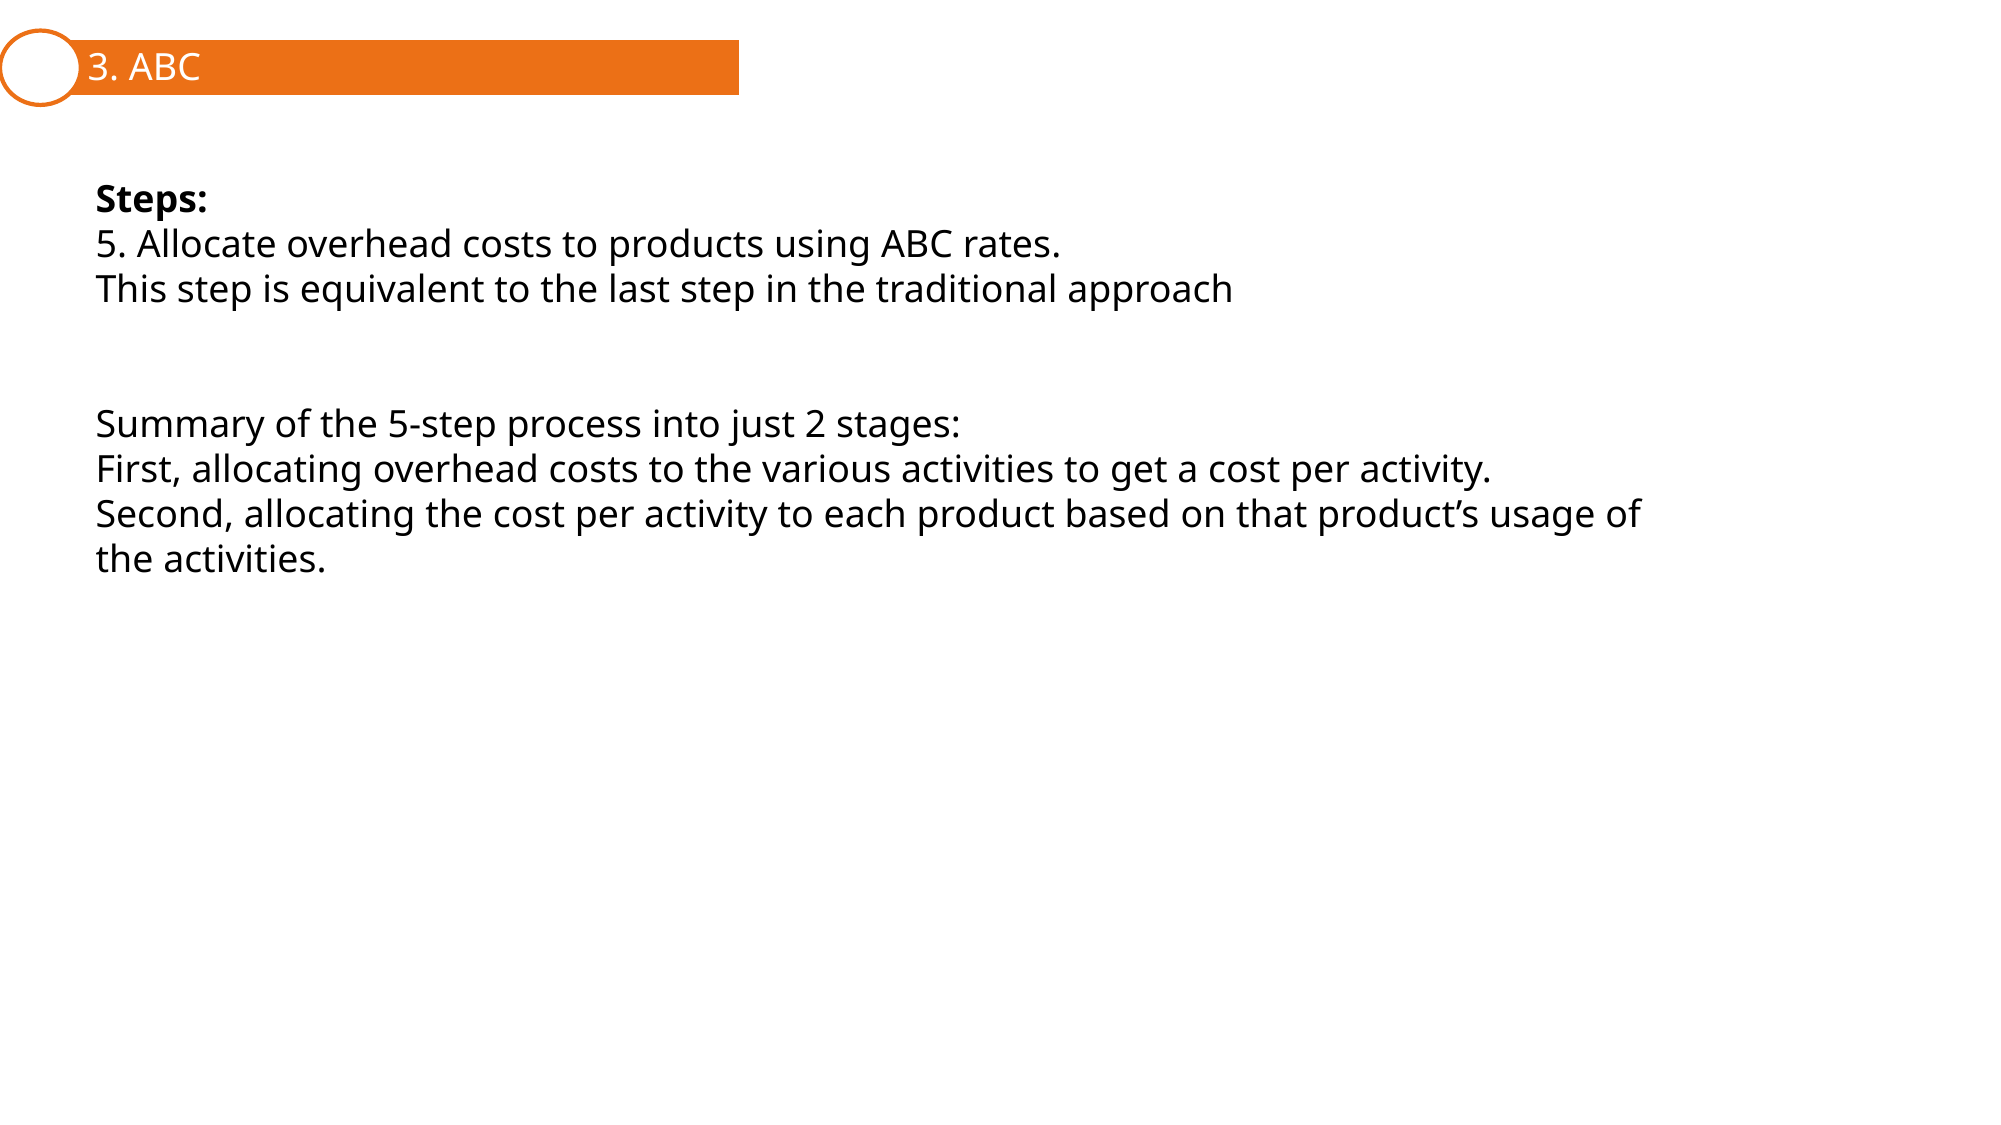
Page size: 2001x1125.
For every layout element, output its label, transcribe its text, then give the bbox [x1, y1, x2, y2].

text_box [0, 30, 742, 106]
text_box Steps: 5. Allocate overhead costs to products using ABC rates. This step is equivalent to the last step in the traditional approach Summary of the 5-step process into just 2 stages: First, allocating overhead costs to the various activities to get a cost per activity. Second, allocating the cost per activity to each product based on that product’s usage of the activities. [80, 167, 1725, 588]
